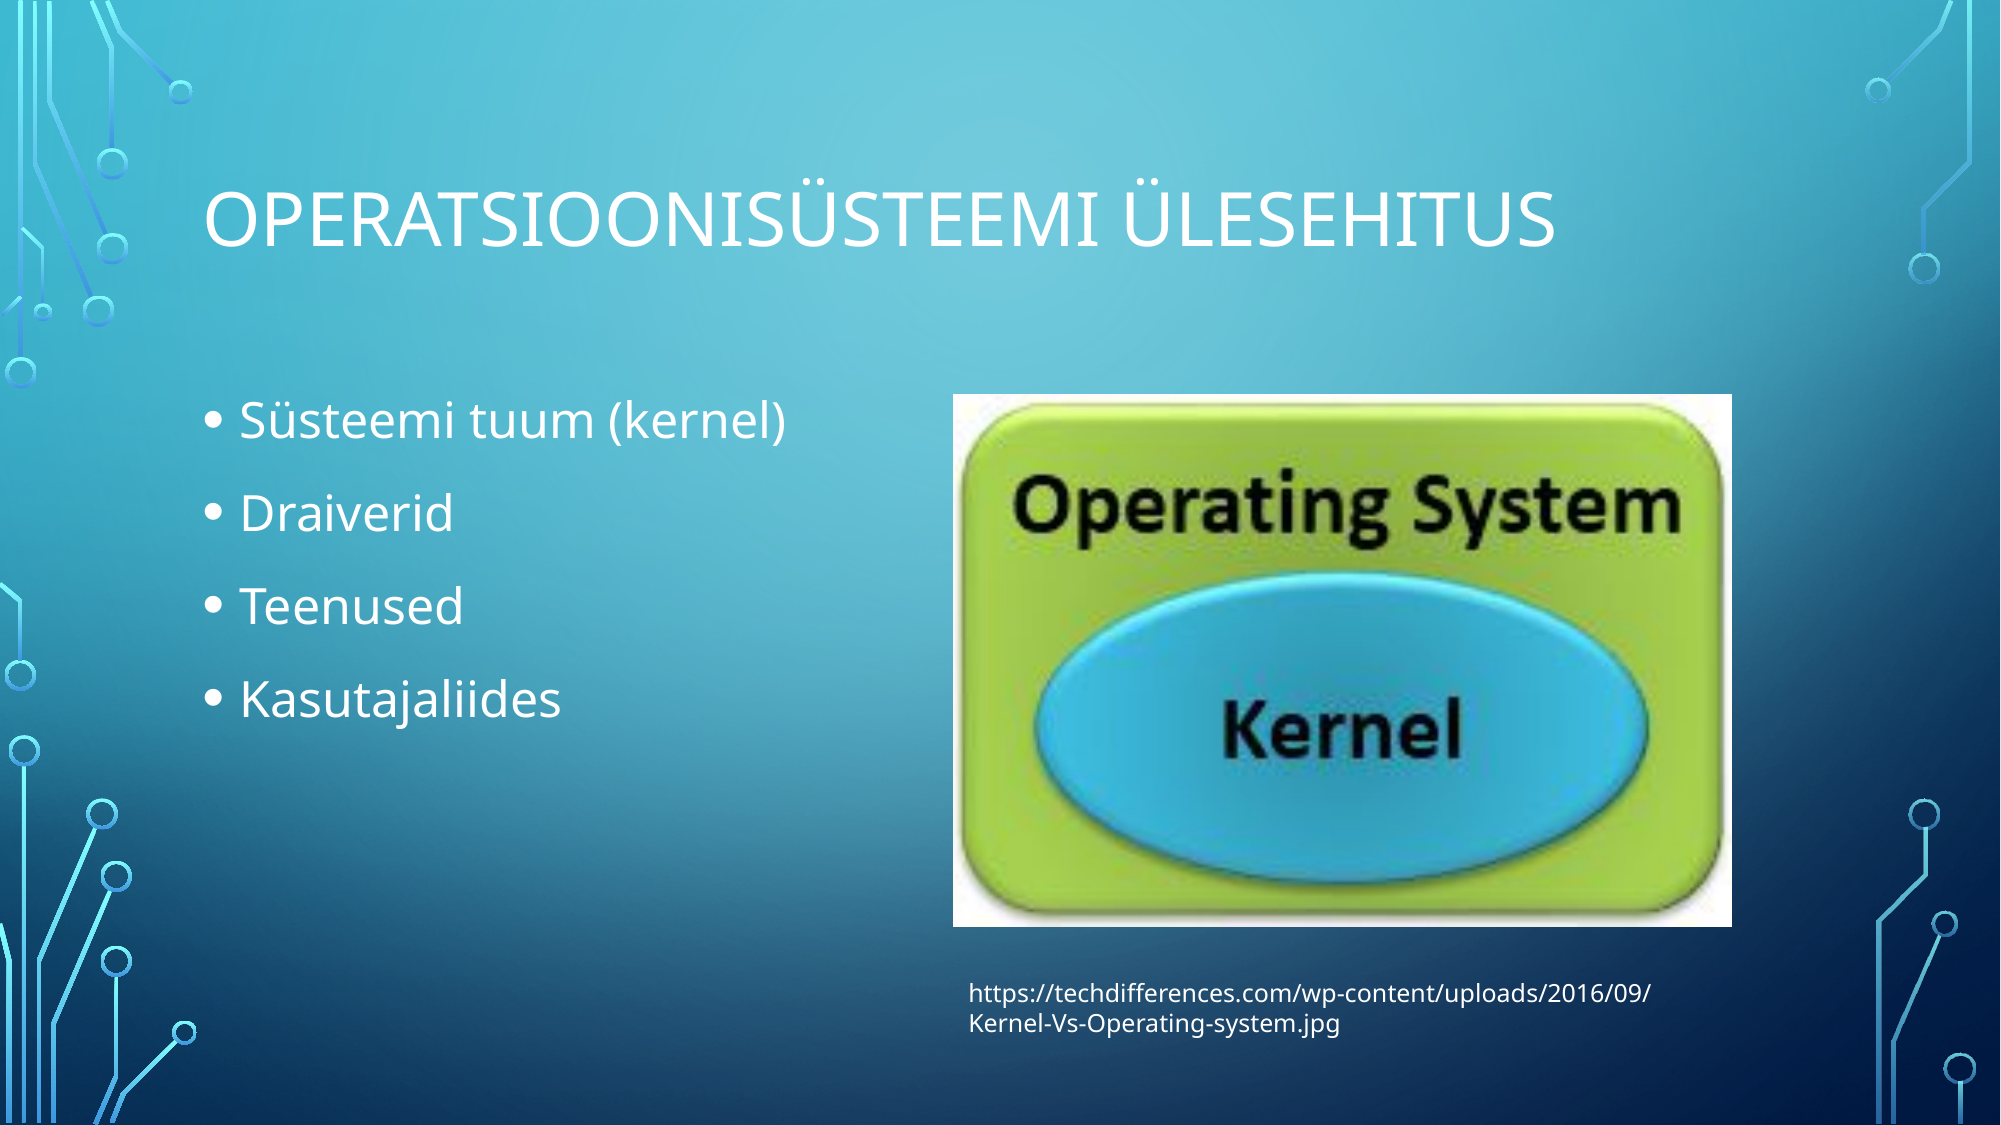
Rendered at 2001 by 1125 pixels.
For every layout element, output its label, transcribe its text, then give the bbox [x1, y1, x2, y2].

picture [953, 394, 1733, 928]
text_box https://techdifferences.com/wp-content/uploads/2016/09/Kernel-Vs-Operating-system.jpg [953, 970, 1732, 1046]
title Operatsioonisüsteemi ülesehitus [187, 101, 1813, 344]
list Süsteemi tuum (kernel) Draiverid Teenused Kasutajaliides [187, 369, 817, 950]
